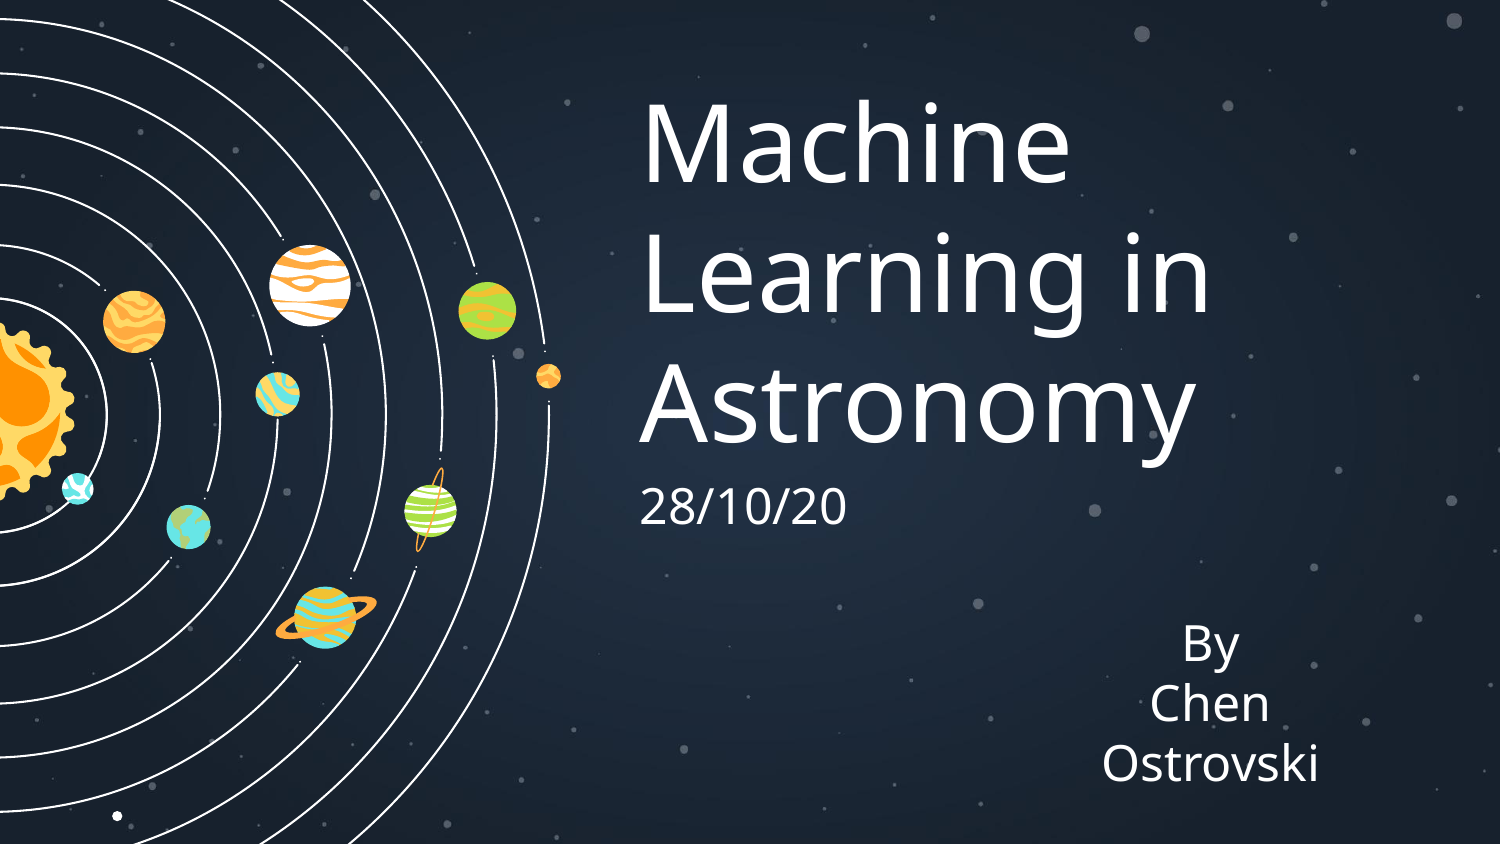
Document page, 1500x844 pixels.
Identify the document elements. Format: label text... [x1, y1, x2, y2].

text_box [0, 0, 561, 844]
text_box 28/10/20 [624, 459, 979, 610]
title Machine Learning in Astronomy [624, 142, 1450, 479]
picture [561, 0, 1500, 844]
subtitle By Chen Ostrovski [1034, 596, 1388, 747]
